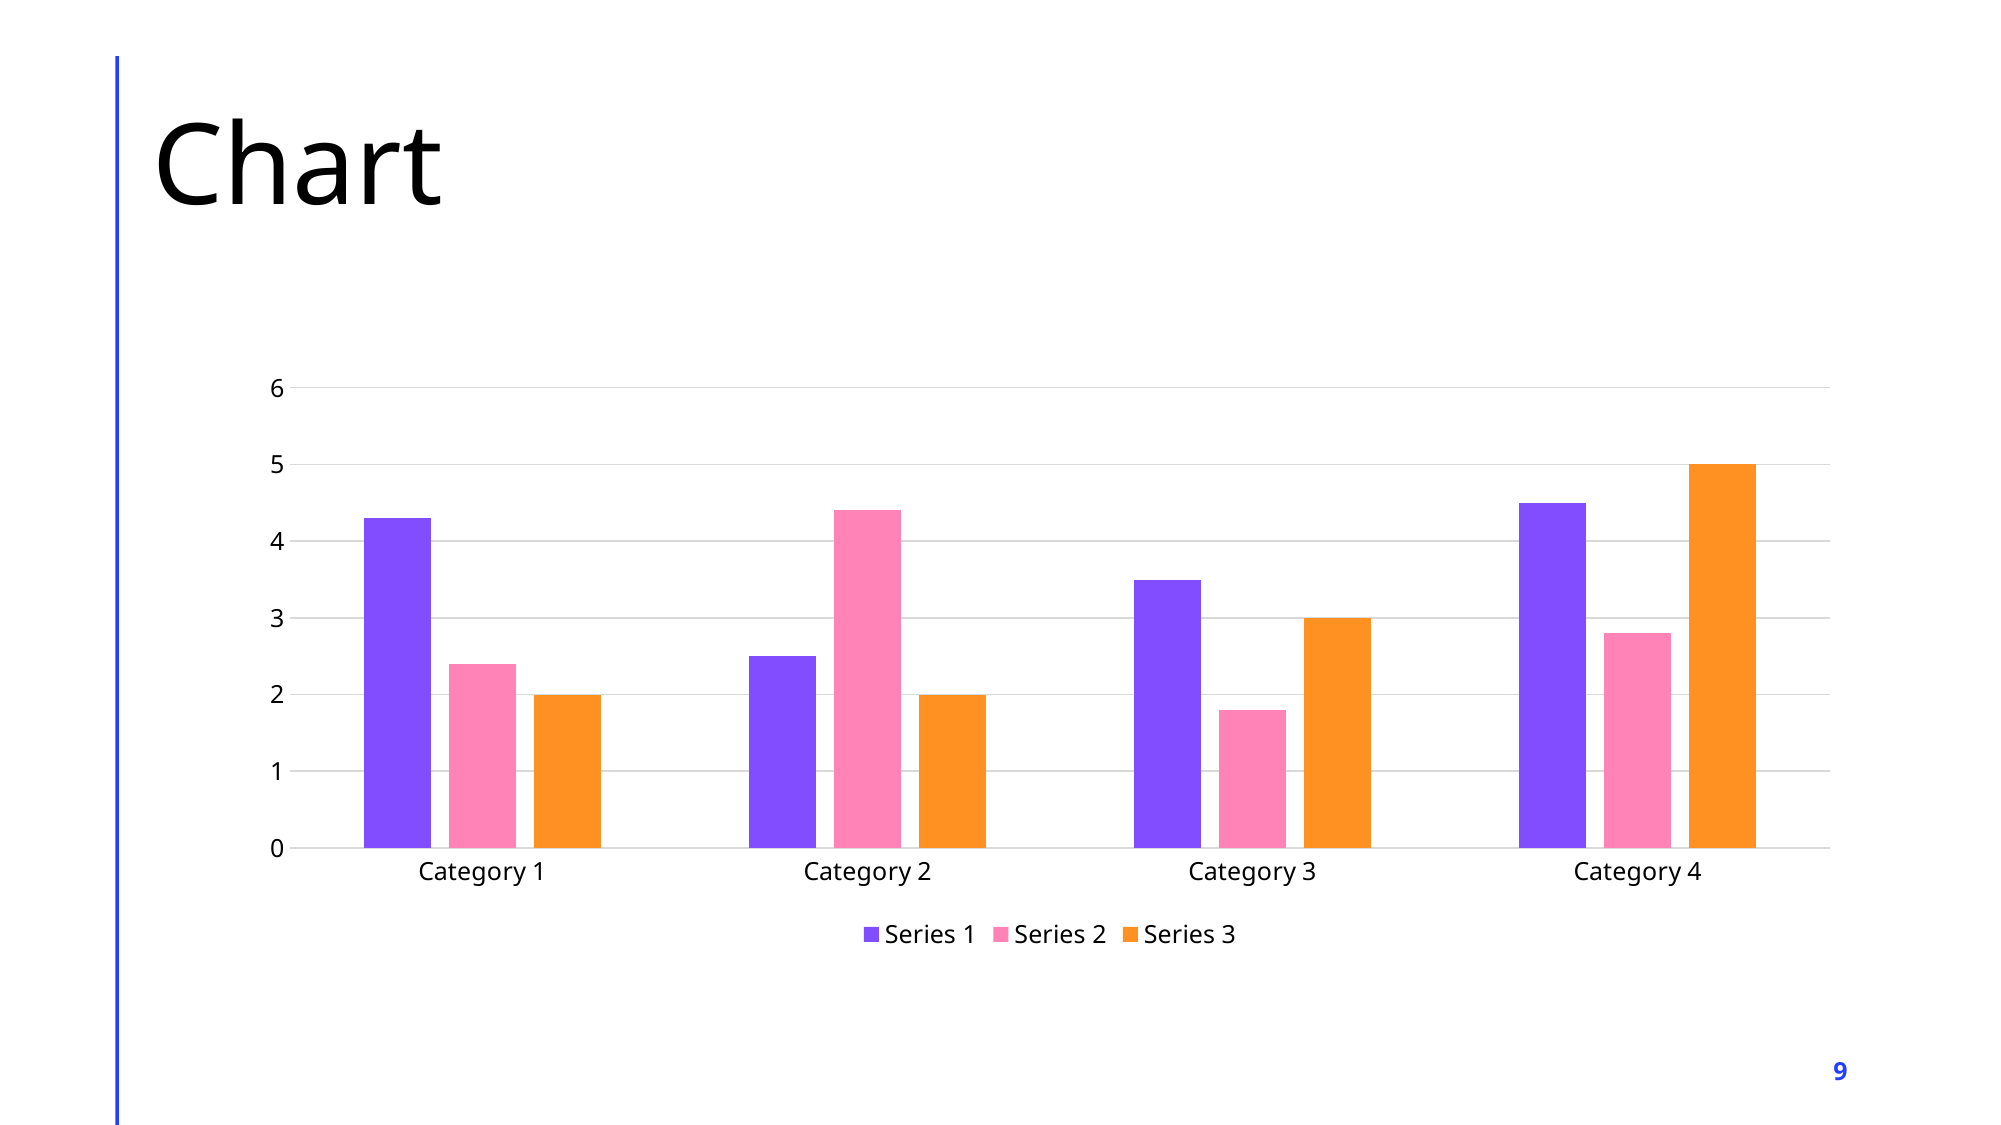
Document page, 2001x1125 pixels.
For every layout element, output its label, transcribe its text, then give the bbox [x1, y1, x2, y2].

chart [237, 358, 1863, 958]
slide_number 9 [1412, 1042, 1863, 1103]
title Chart [137, 59, 1863, 278]
